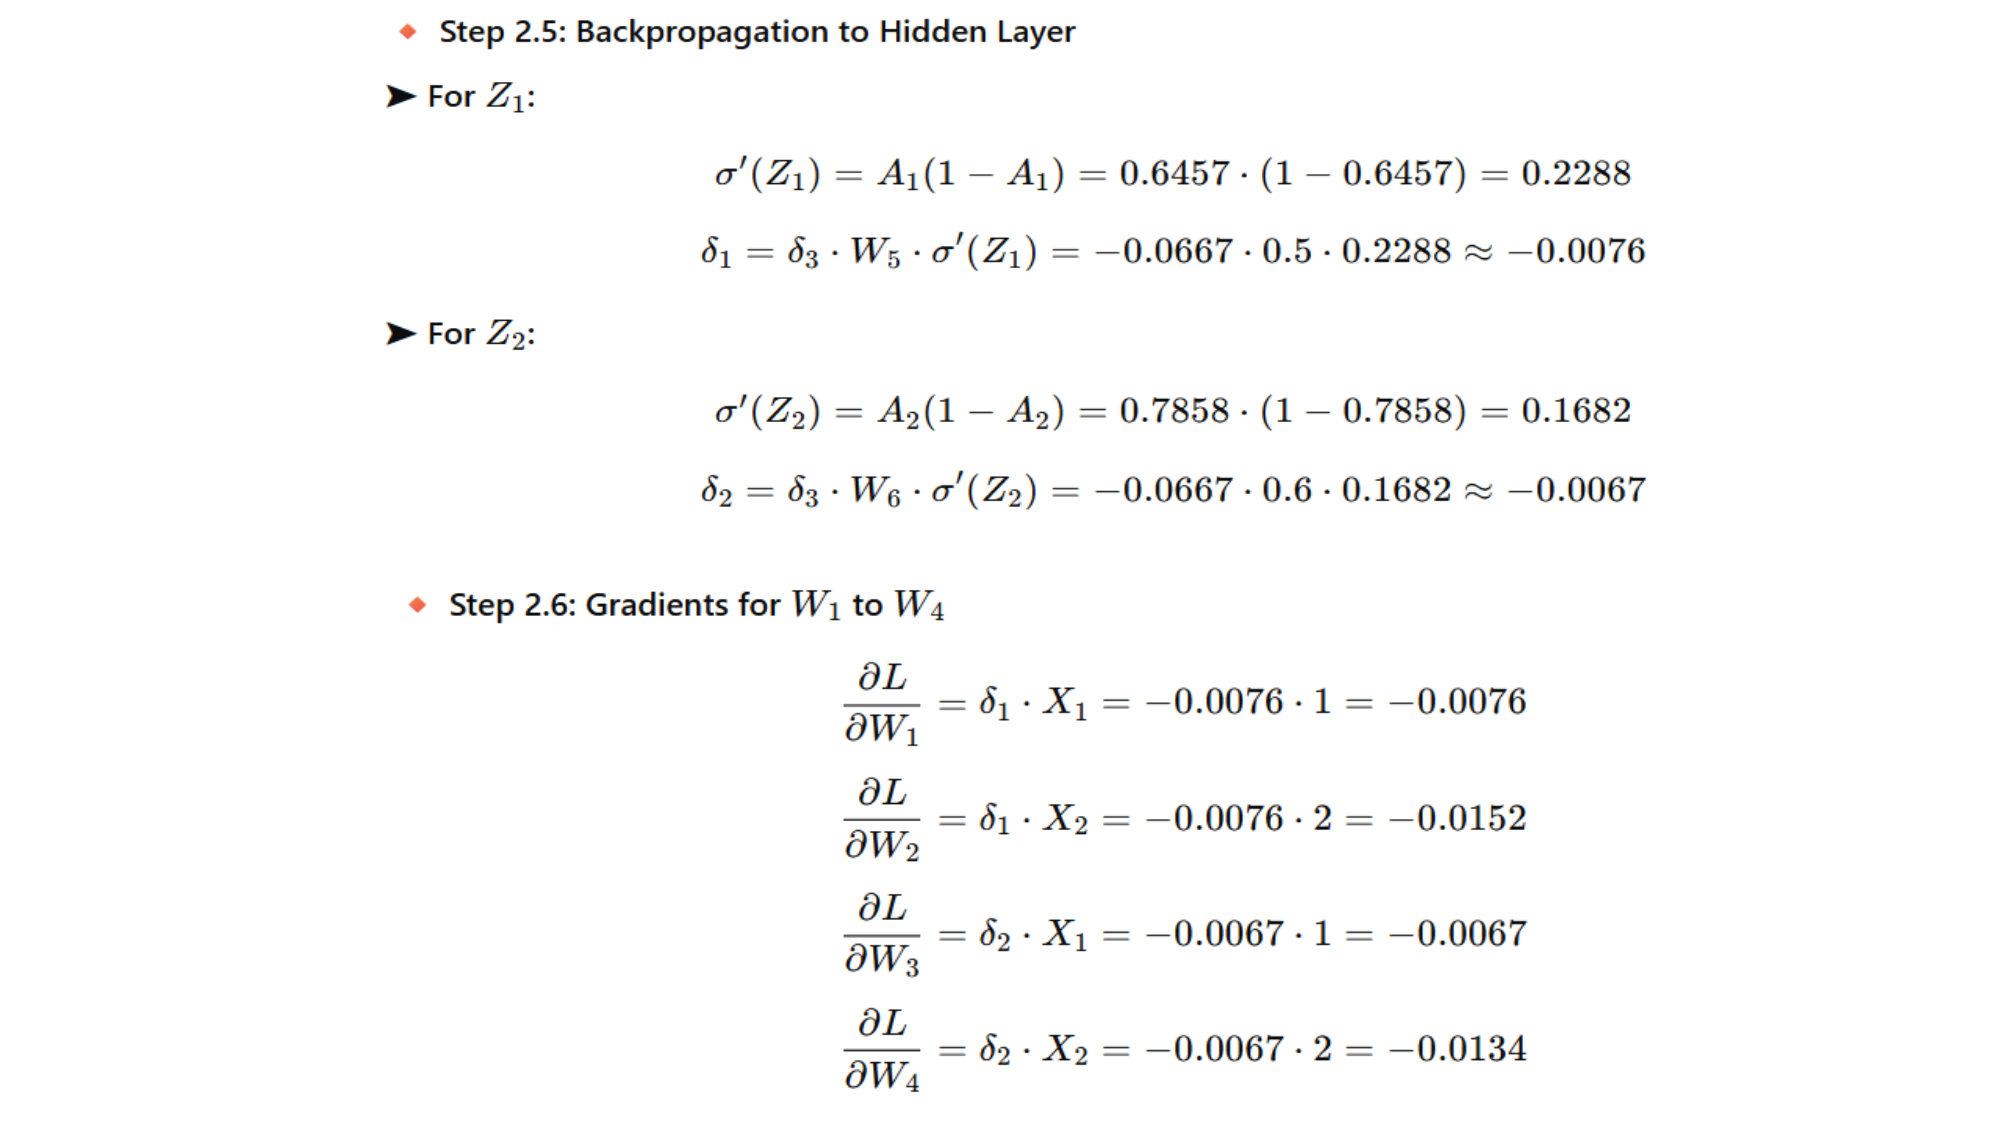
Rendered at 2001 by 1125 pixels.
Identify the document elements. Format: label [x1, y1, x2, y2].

picture [357, 0, 1691, 1125]
